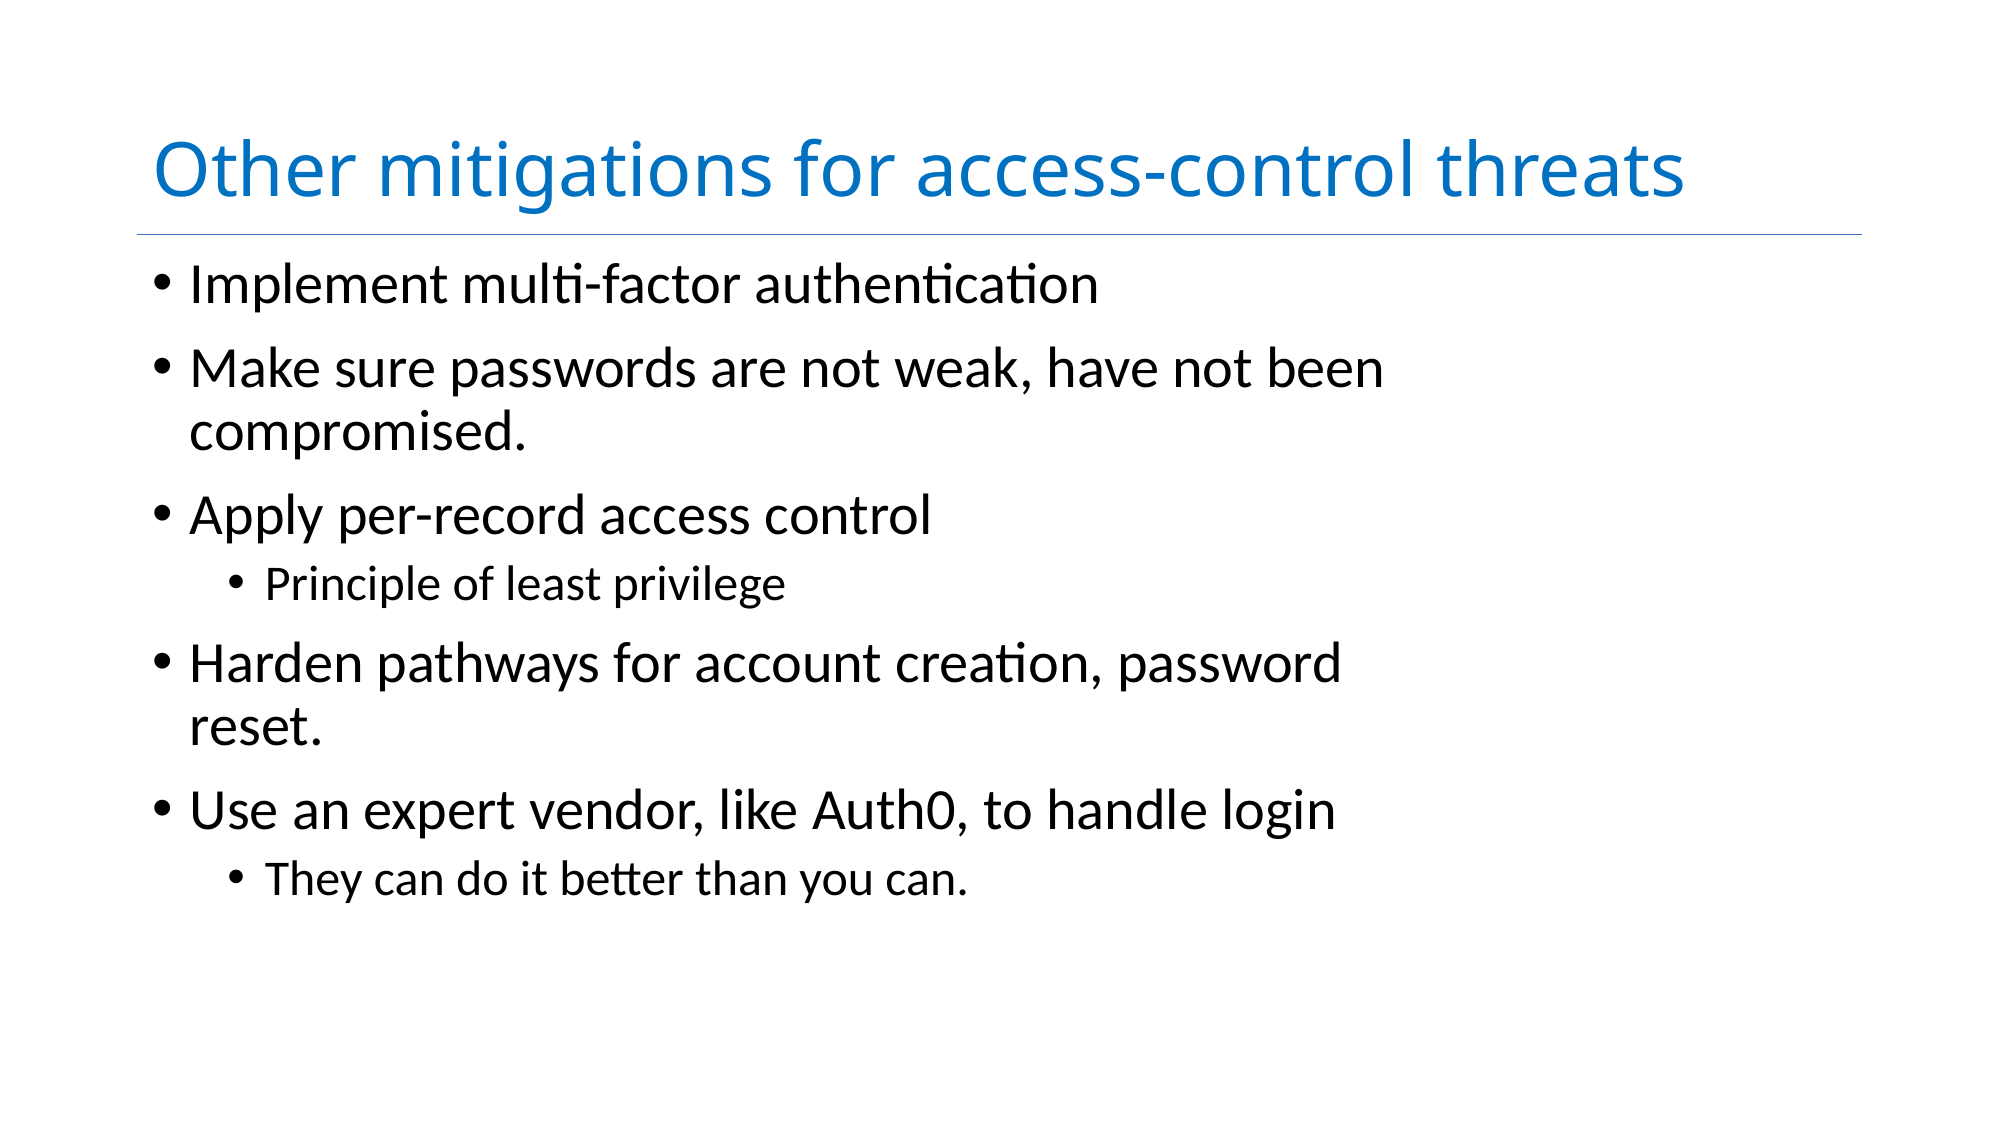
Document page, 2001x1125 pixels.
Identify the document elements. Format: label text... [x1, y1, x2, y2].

list Implement multi-factor authentication Make sure passwords are not weak, have not been compromised. Apply per-record access control Principle of least privilege Harden pathways for account creation, password reset. Use an expert vendor, like Auth0, to handle login They can do it better than you can. [137, 246, 1432, 960]
title Other mitigations for access-control threats [137, 3, 1863, 221]
